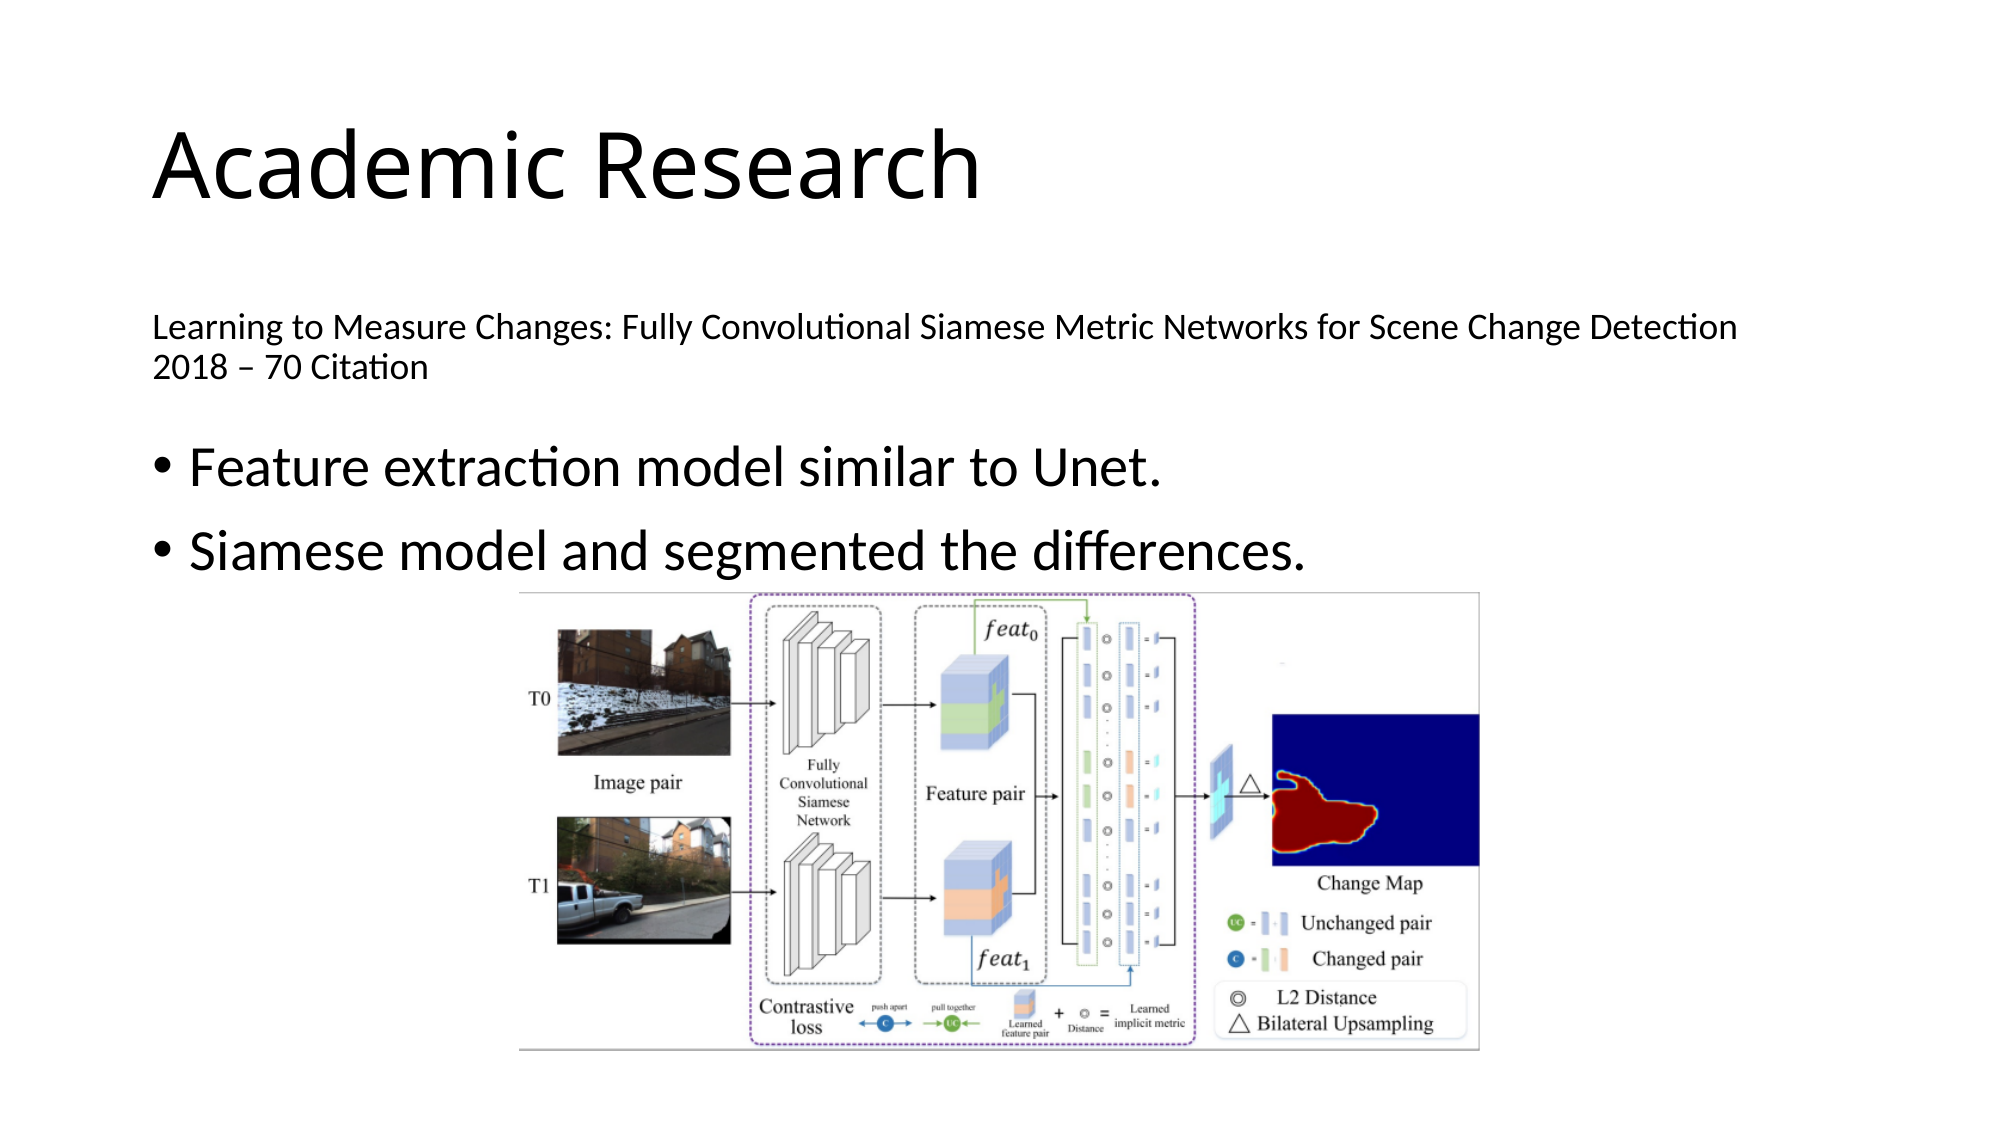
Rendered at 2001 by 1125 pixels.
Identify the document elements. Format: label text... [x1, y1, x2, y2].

text_box Feature extraction model similar to Unet. Siamese model and segmented the differences. [137, 429, 1863, 647]
title Academic Research [137, 59, 1863, 278]
list Learning to Measure Changes: Fully Convolutional Siamese Metric Networks for Scene Change Detection 2018 – 70 Citation [137, 299, 1863, 408]
picture [519, 592, 1481, 1052]
